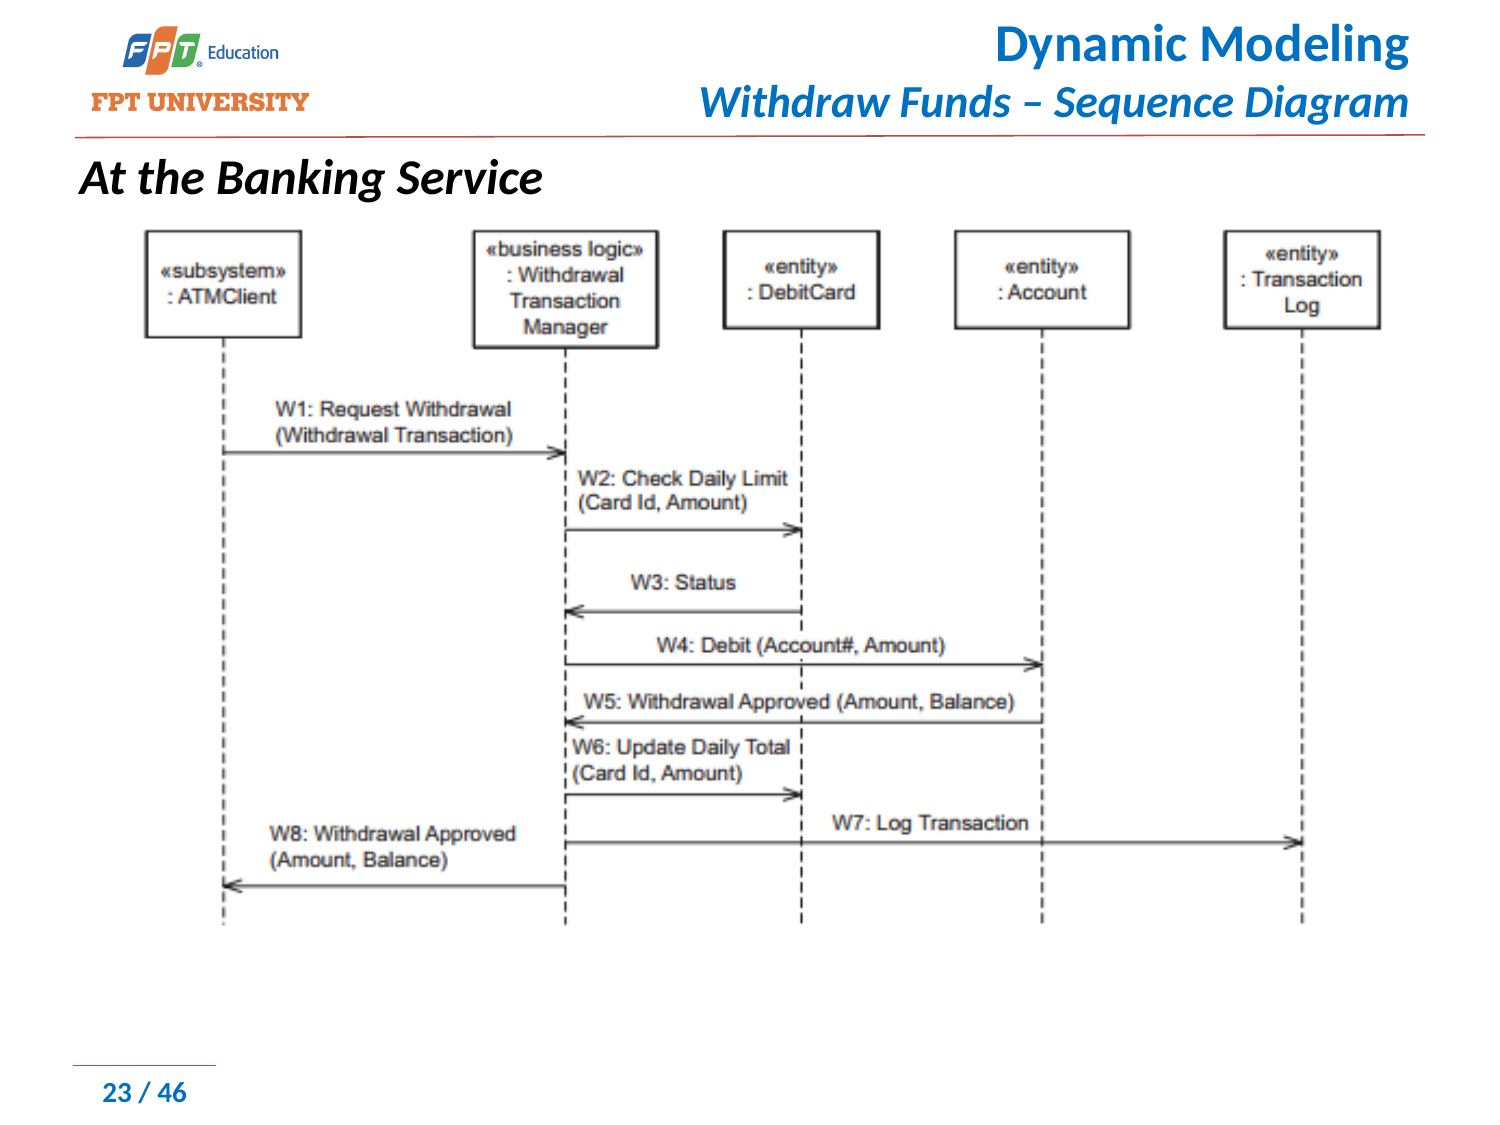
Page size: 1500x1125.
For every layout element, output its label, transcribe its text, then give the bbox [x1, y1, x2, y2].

picture [77, 2, 315, 133]
text_box At the Banking Service [64, 137, 561, 212]
title Dynamic Modeling Withdraw Funds – Sequence Diagram [315, 0, 1425, 135]
picture [123, 209, 1401, 939]
